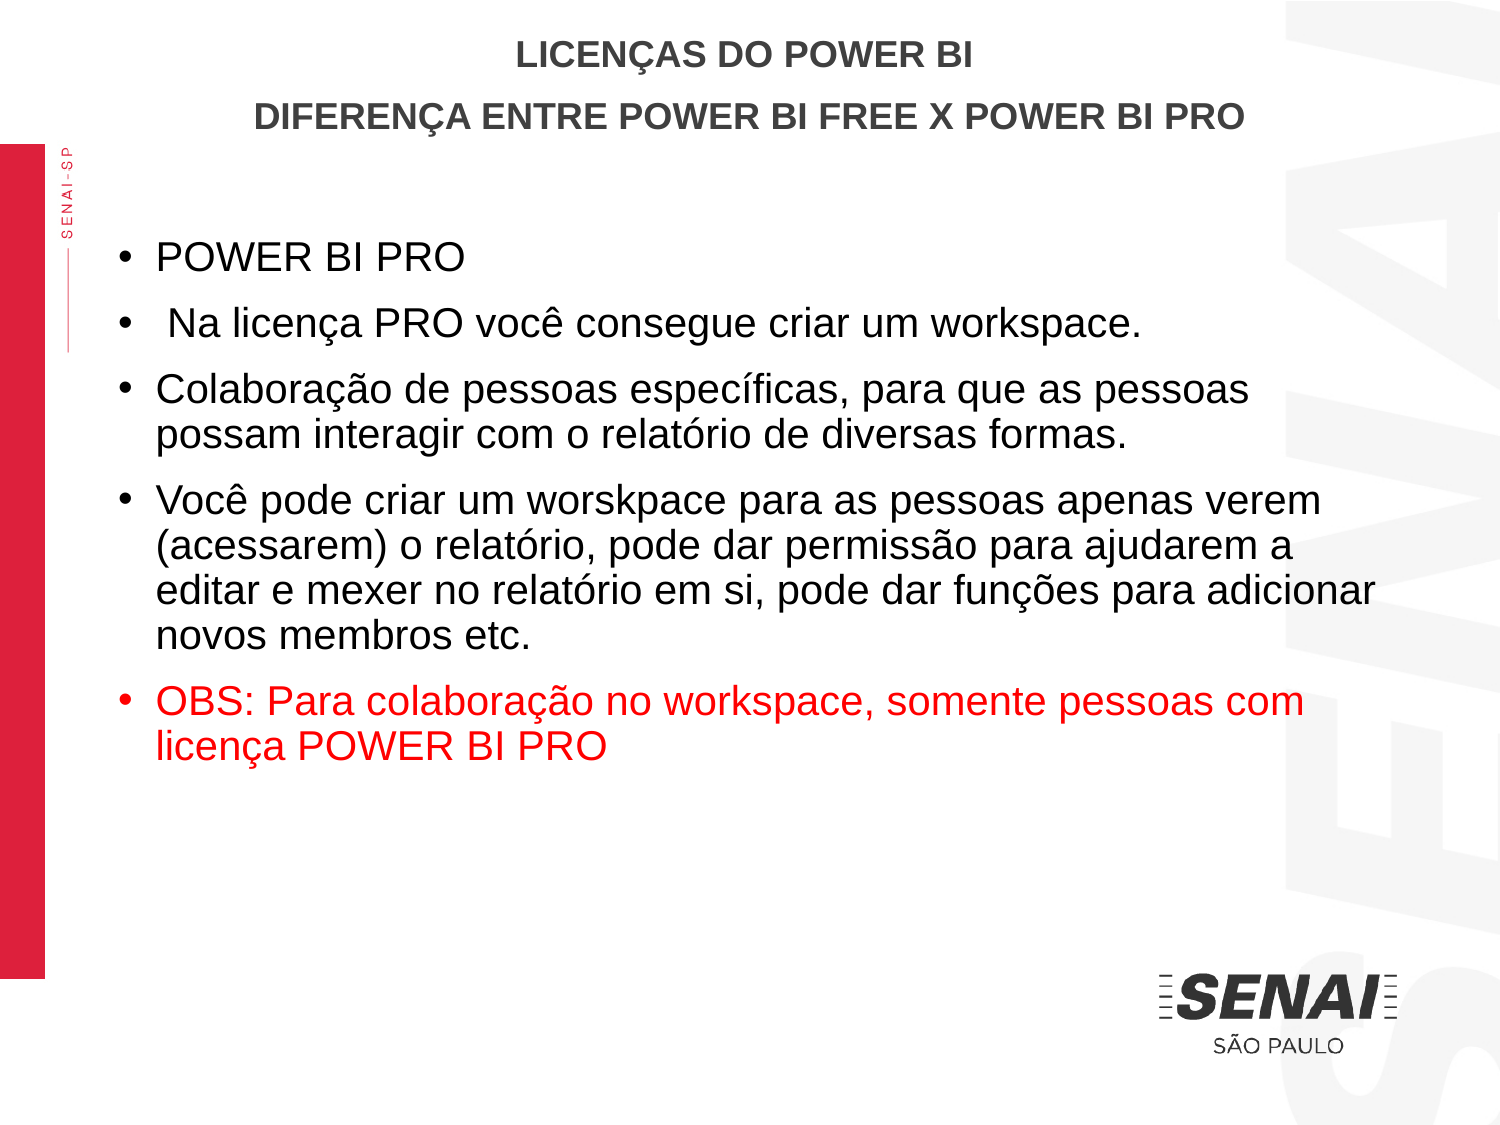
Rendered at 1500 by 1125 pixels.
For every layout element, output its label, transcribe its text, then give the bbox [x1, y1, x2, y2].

list POWER BI PRO Na licença PRO você consegue criar um workspace. Colaboração de pessoas específicas, para que as pessoas possam interagir com o relatório de diversas formas. Você pode criar um worskpace para as pessoas apenas verem (acessarem) o relatório, pode dar permissão para ajudarem a editar e mexer no relatório em si, pode dar funções para adicionar novos membros etc. OBS: Para colaboração no workspace, somente pessoas com licença POWER BI PRO [103, 157, 1397, 585]
picture [0, 0, 1500, 1125]
list LICENÇAS DO POWER BI DIFERENÇA ENTRE POWER BI FREE X POWER BI PRO [103, 28, 1397, 122]
